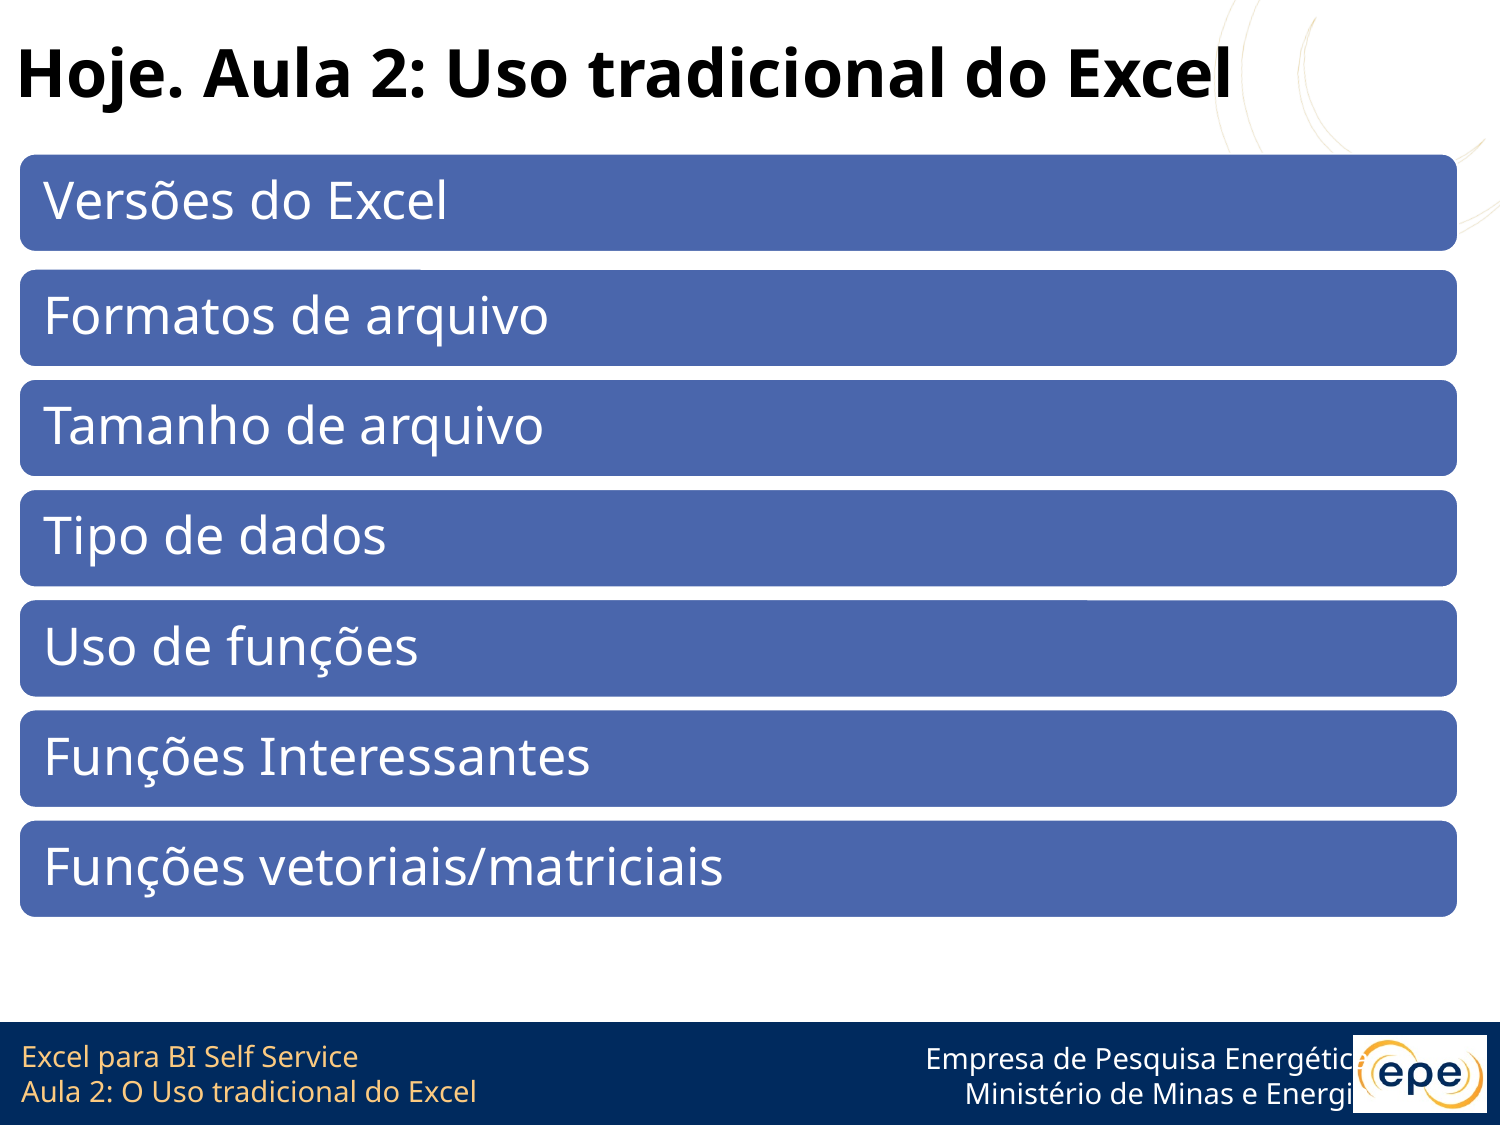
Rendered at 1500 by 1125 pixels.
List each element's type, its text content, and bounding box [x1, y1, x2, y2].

title Hoje. Aula 2: Uso tradicional do Excel [0, 3, 1459, 148]
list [18, 147, 1459, 929]
picture [1353, 1035, 1487, 1113]
